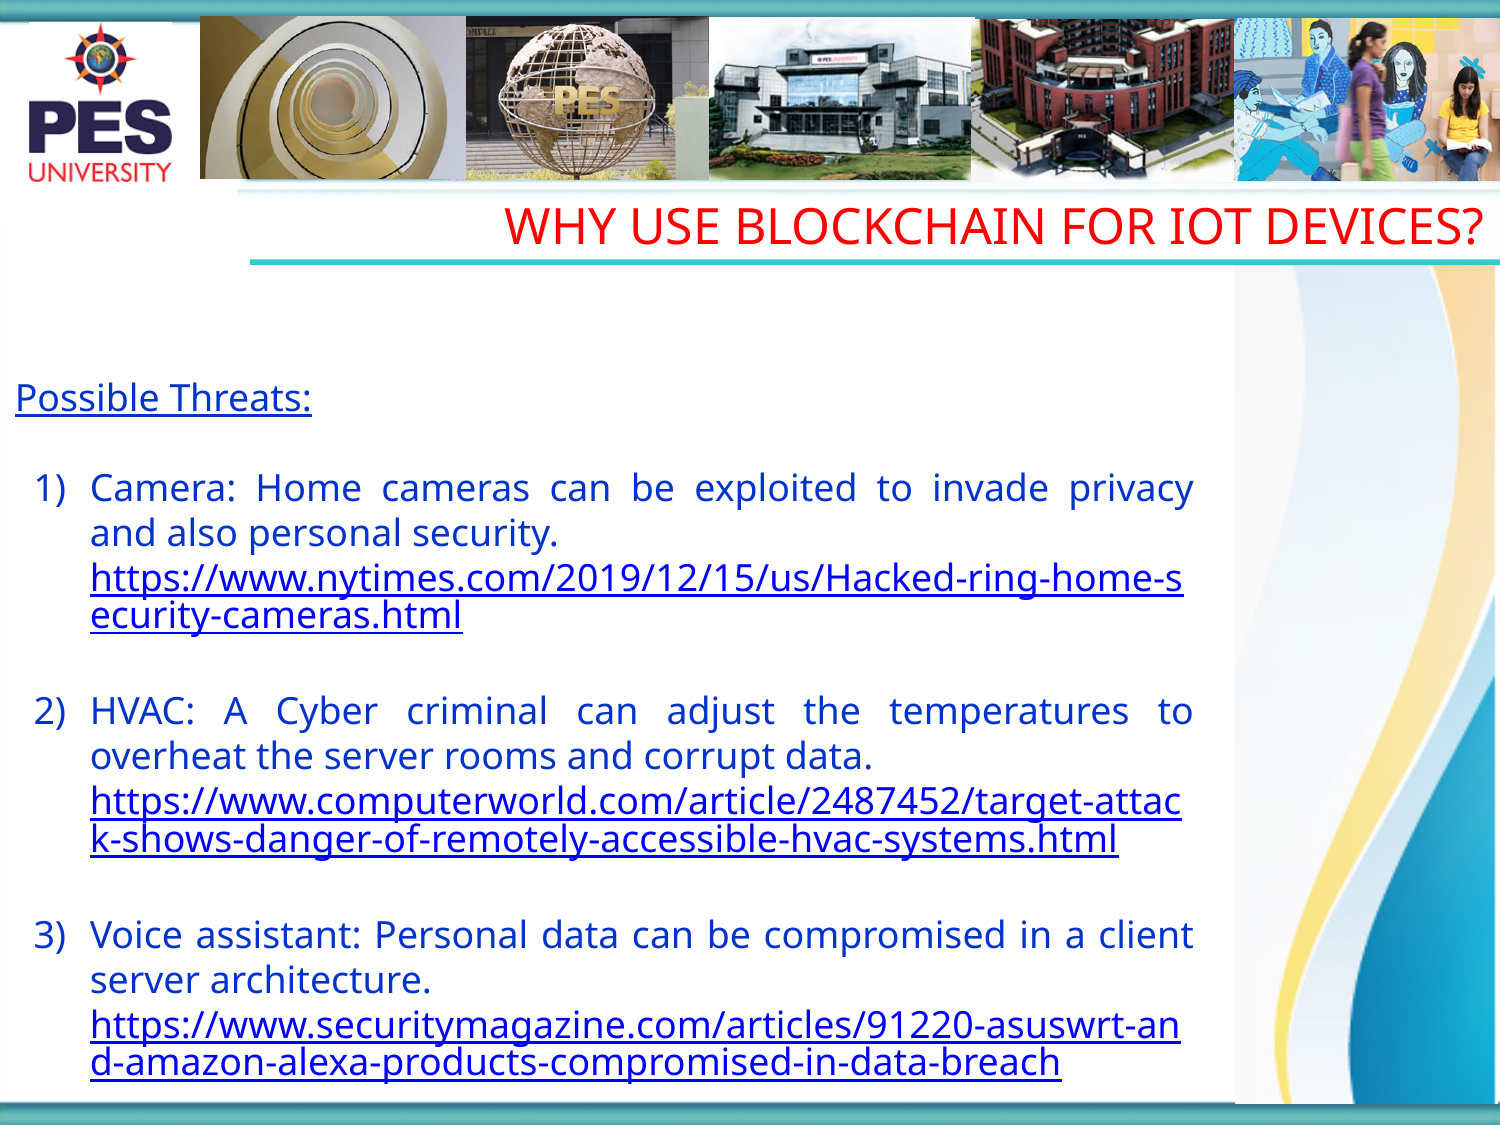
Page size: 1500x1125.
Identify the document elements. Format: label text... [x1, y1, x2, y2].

picture [0, 266, 1500, 1125]
text_box Possible Threats: Camera: Home cameras can be exploited to invade privacy and also personal security. https://www.nytimes.com/2019/12/15/us/Hacked-ring-home-security-cameras.html HVAC: A Cyber criminal can adjust the temperatures to overheat the server rooms and corrupt data. https://www.computerworld.com/article/2487452/target-attack-shows-danger-of-remotely-accessible-hvac-systems.html Voice assistant: Personal data can be compromised in a client server architecture. https://www.securitymagazine.com/articles/91220-asuswrt-and-amazon-alexa-products-compromised-in-data-breach [0, 265, 1210, 1041]
text_box [249, 259, 1500, 266]
picture [0, 0, 1500, 265]
text_box WHY USE BLOCKCHAIN FOR IOT DEVICES? [437, 187, 1500, 263]
